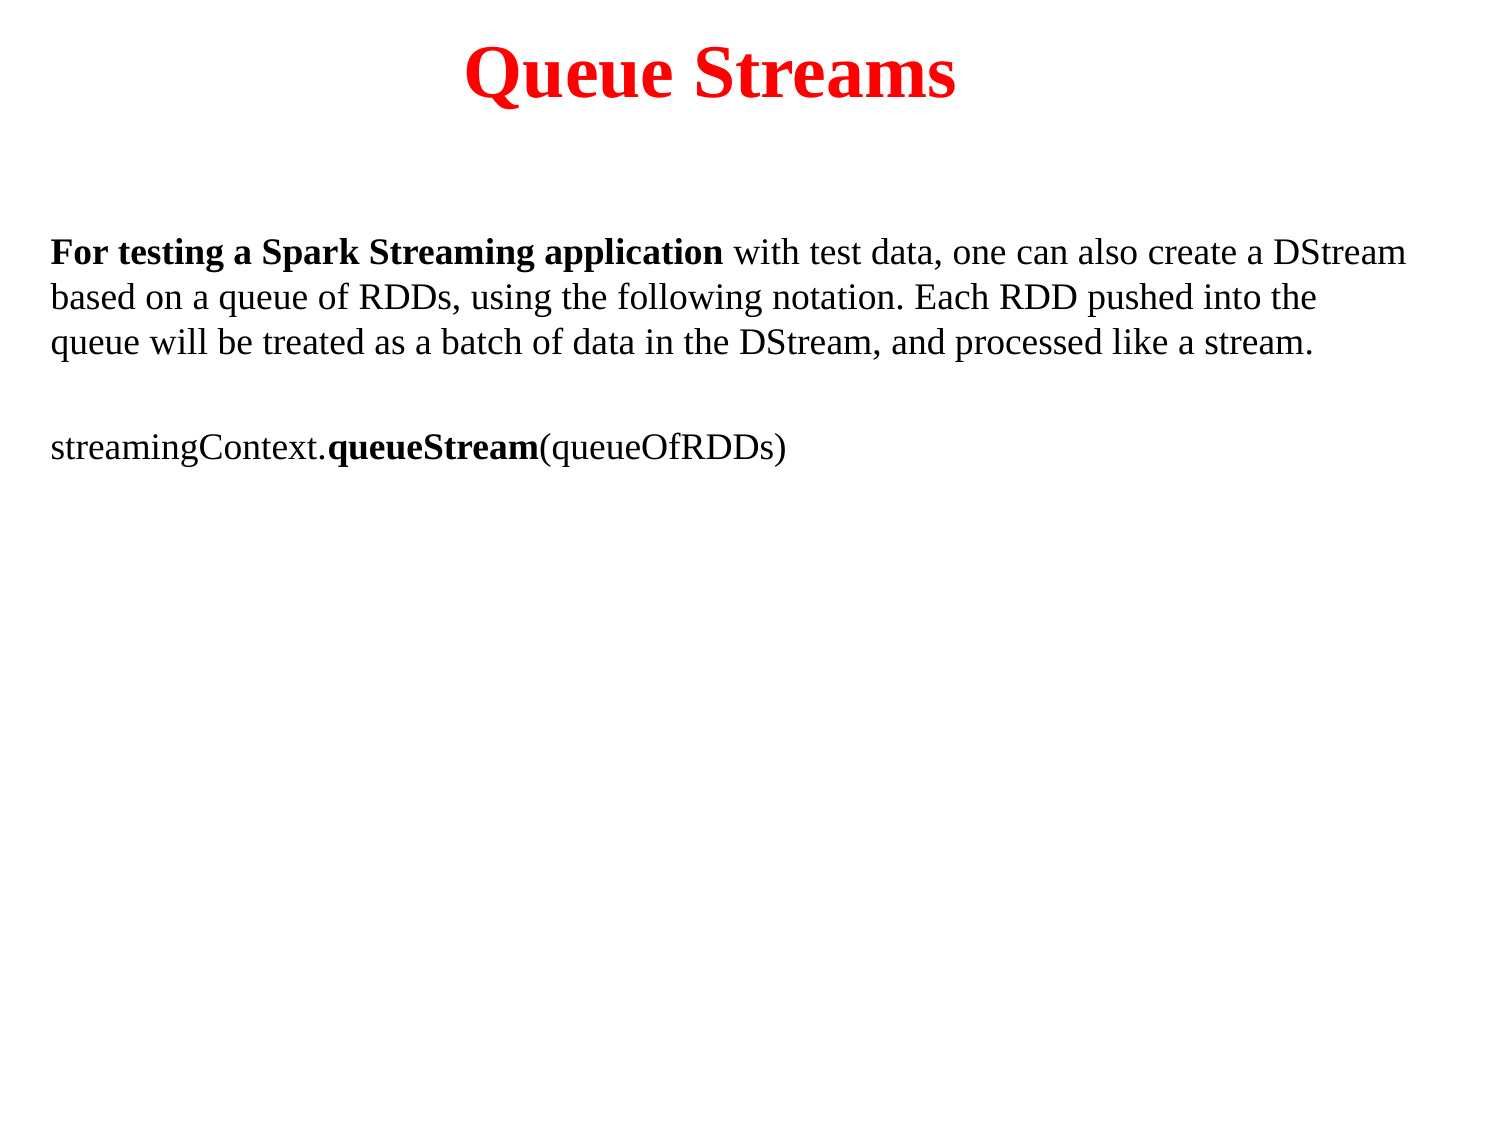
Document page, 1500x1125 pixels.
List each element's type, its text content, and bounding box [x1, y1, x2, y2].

list For testing a Spark Streaming application with test data, one can also create a DStream based on a queue of RDDs, using the following notation. Each RDD pushed into the queue will be treated as a batch of data in the DStream, and processed like a stream. streamingContext.queueStream(queueOfRDDs) [35, 219, 1425, 1005]
title Queue Streams [35, 13, 1386, 121]
